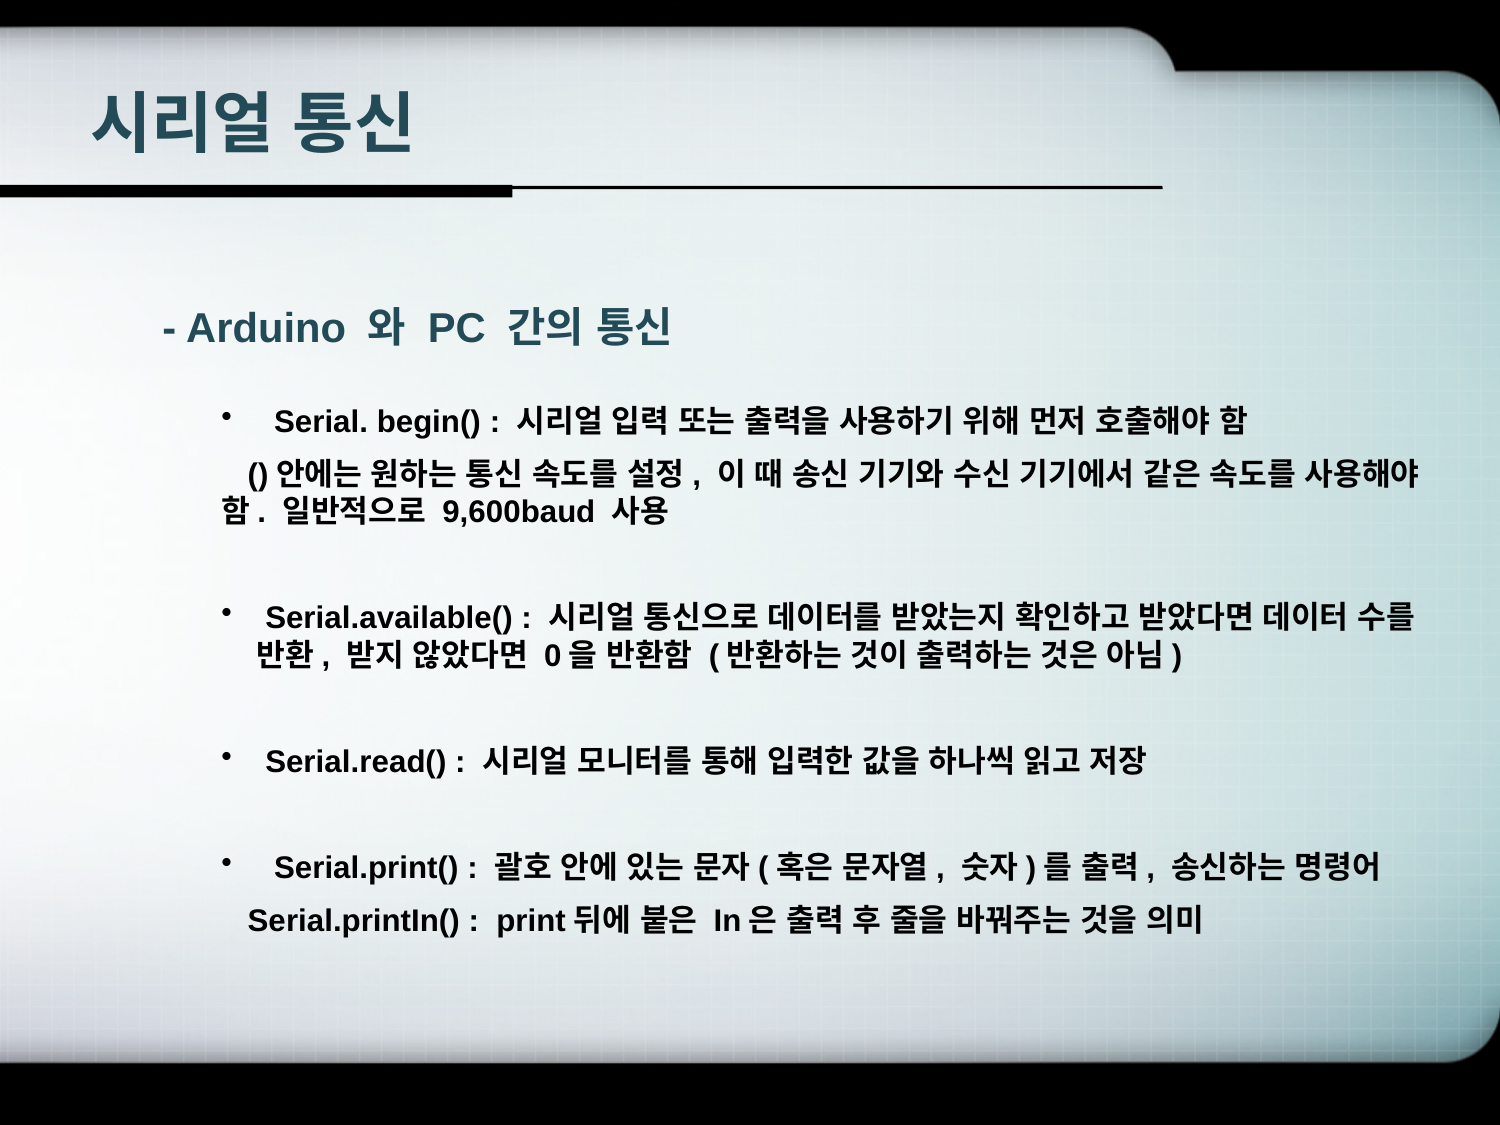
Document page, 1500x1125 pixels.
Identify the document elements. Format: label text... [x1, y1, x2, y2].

title 시리얼 통신 [75, 61, 1338, 181]
text_box Serial. begin() : 시리얼 입력 또는 출력을 사용하기 위해 먼저 호출해야 함 ()안에는 원하는 통신 속도를 설정, 이 때 송신 기기와 수신 기기에서 같은 속도를 사용해야 함. 일반적으로 9,600baud 사용 Serial.available() : 시리얼 통신으로 데이터를 받았는지 확인하고 받았다면 데이터 수를 반환, 받지 않았다면 0을 반환함 (반환하는 것이 출력하는 것은 아님) Serial.read() : 시리얼 모니터를 통해 입력한 값을 하나씩 읽고 저장 Serial.print() : 괄호 안에 있는 문자(혹은 문자열, 숫자)를 출력, 송신하는 명령어 Serial.printIn() : print뒤에 붙은 In은 출력 후 줄을 바꿔주는 것을 의미 [206, 393, 1447, 946]
picture [0, 0, 1500, 1125]
text_box - Arduino 와 PC 간의 통신 [147, 293, 1176, 359]
